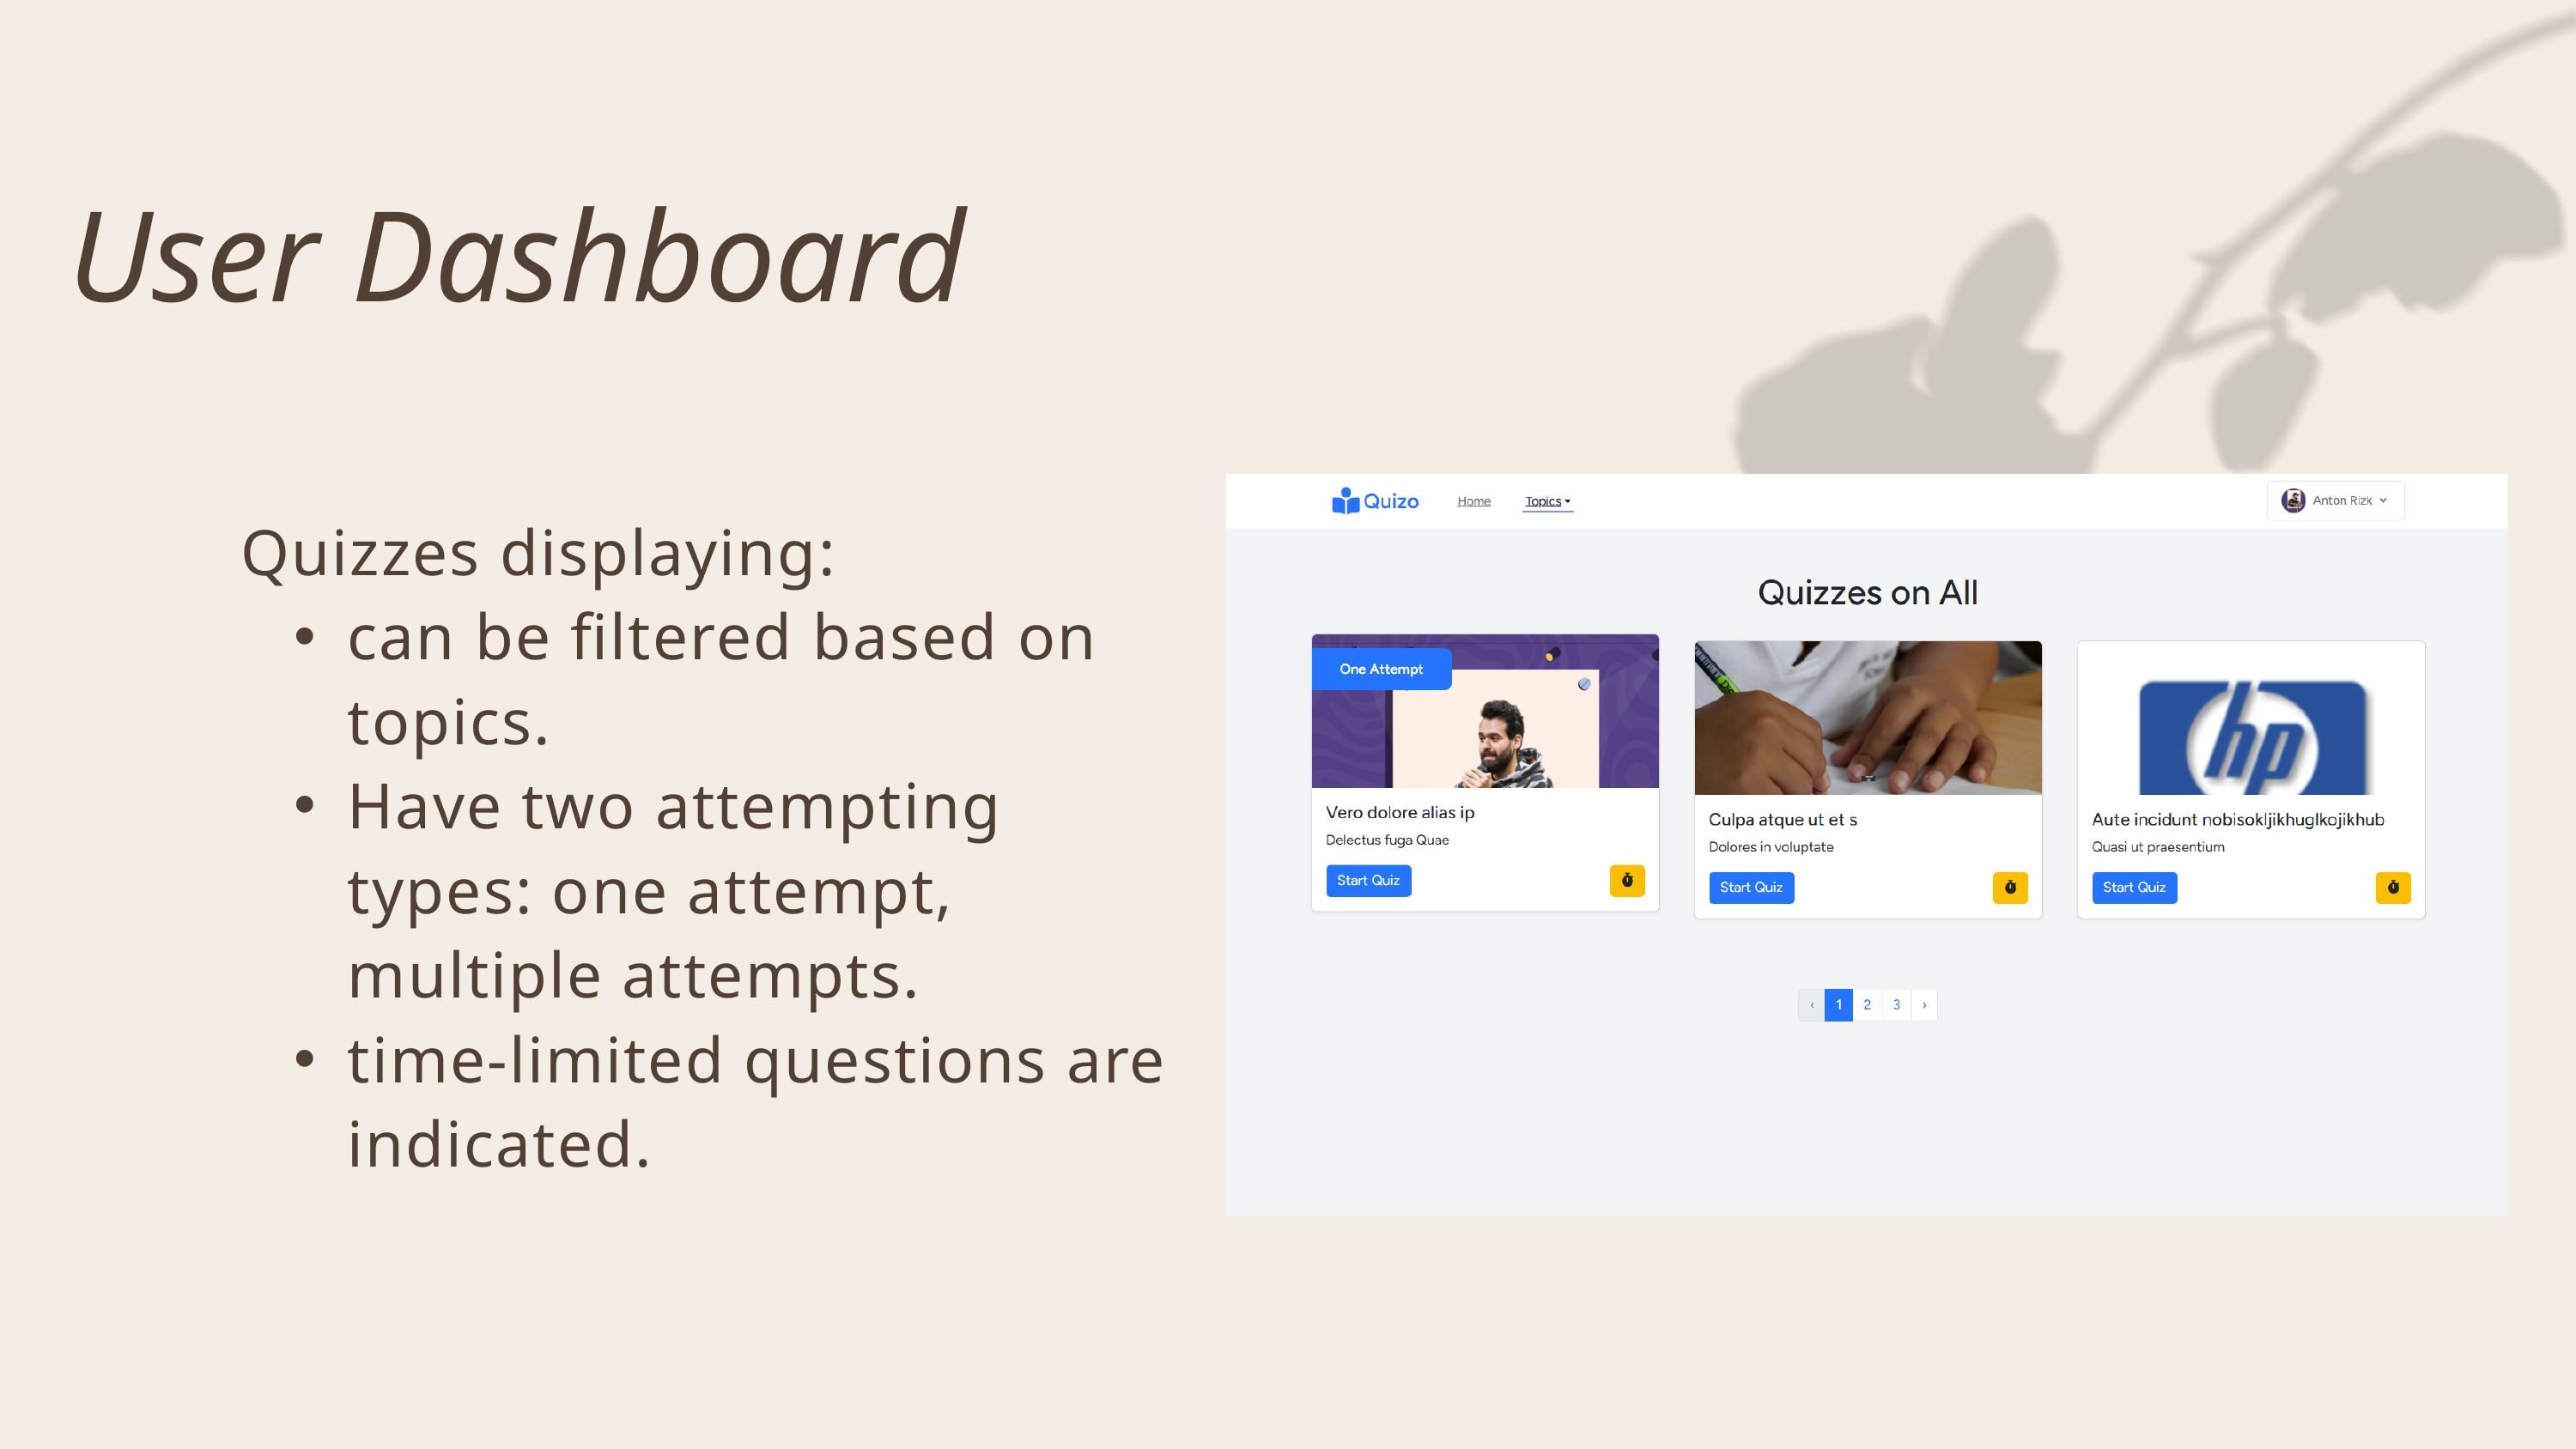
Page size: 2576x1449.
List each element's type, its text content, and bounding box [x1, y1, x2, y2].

text_box User Dashboard [68, 176, 1206, 477]
text_box Quizzes displaying: can be filtered based on topics. Have two attempting types: one attempt, multiple attempts. time-limited questions are indicated. [240, 503, 1170, 1180]
text_box [1724, 1, 2576, 660]
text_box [1225, 474, 2508, 1216]
